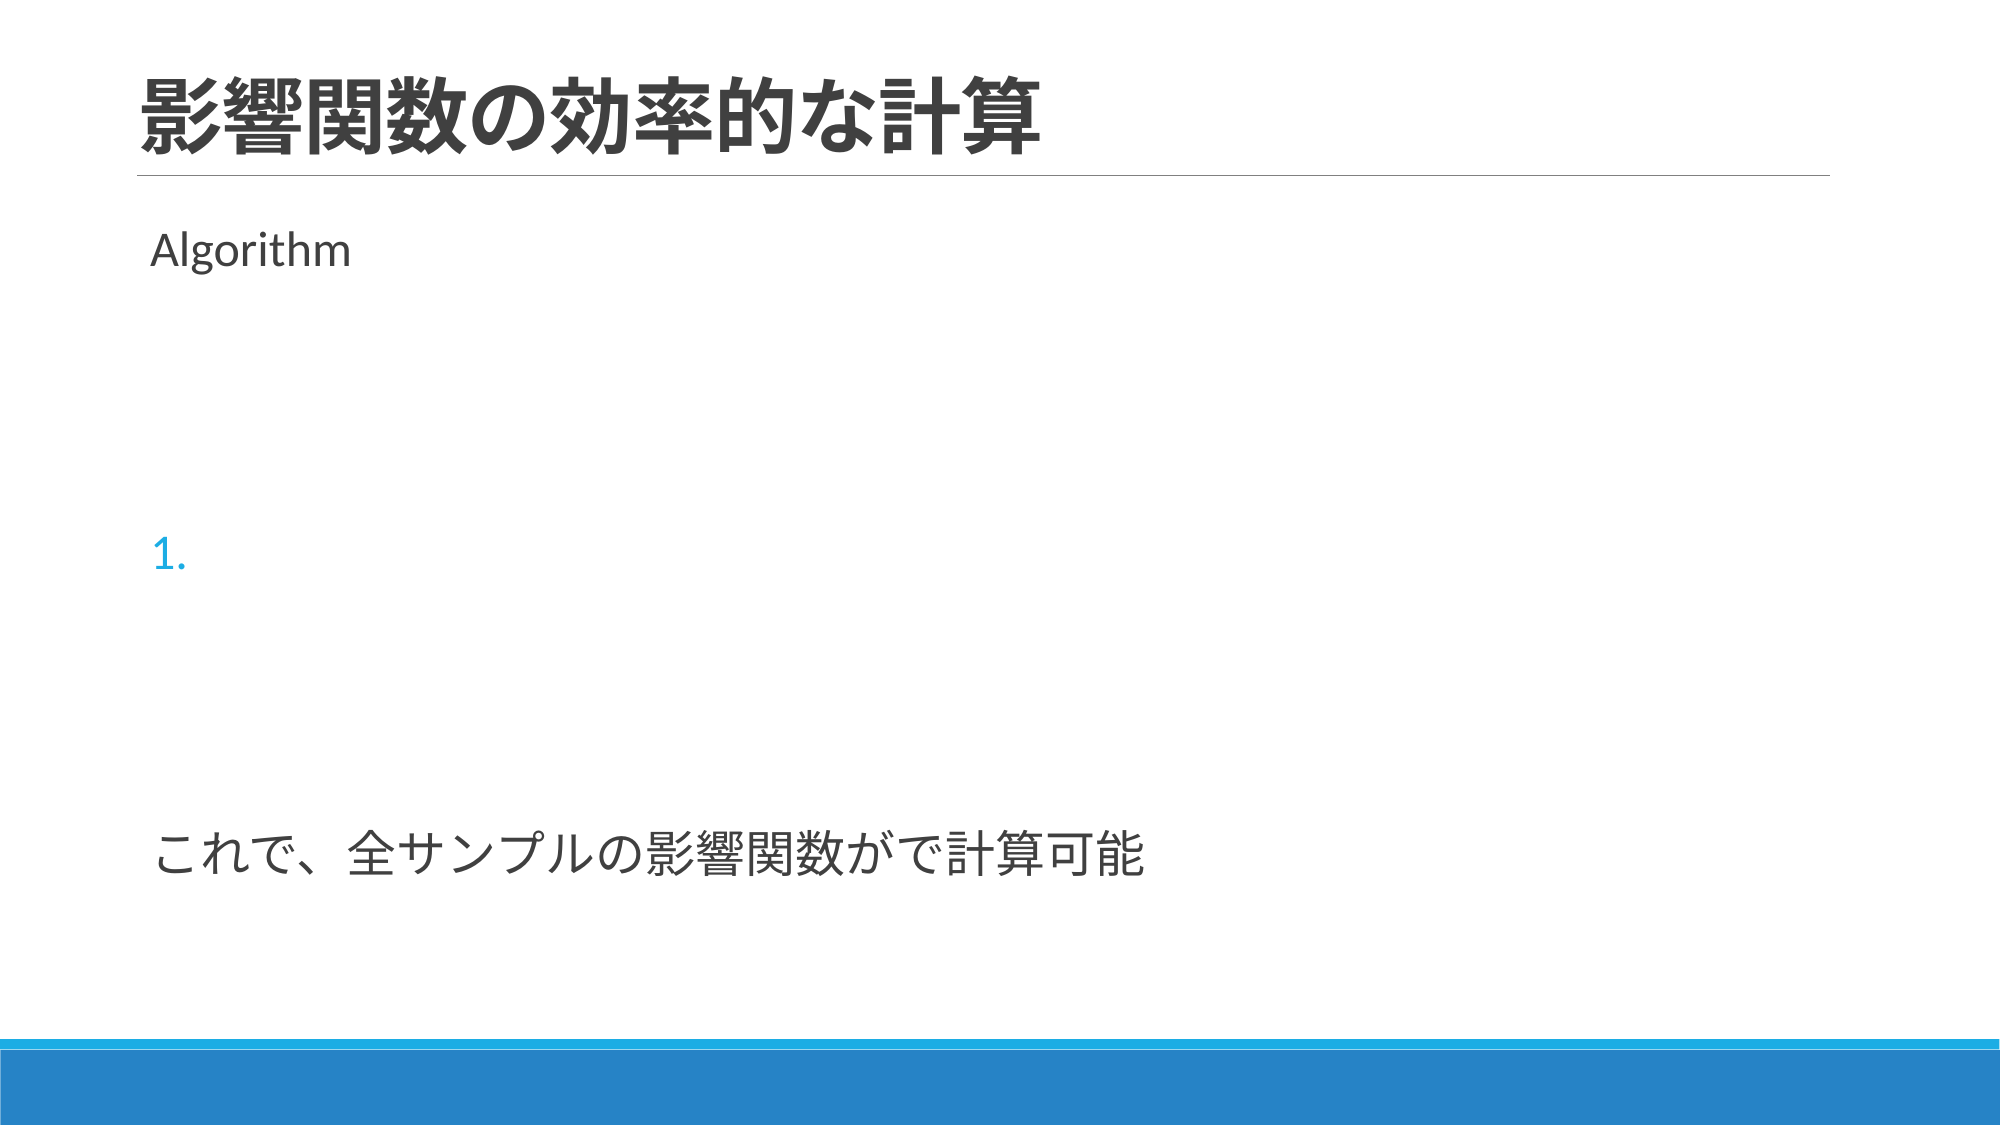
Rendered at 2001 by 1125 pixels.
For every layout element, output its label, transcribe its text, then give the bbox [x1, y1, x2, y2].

title 影響関数の効率的な計算 [124, 52, 1840, 173]
